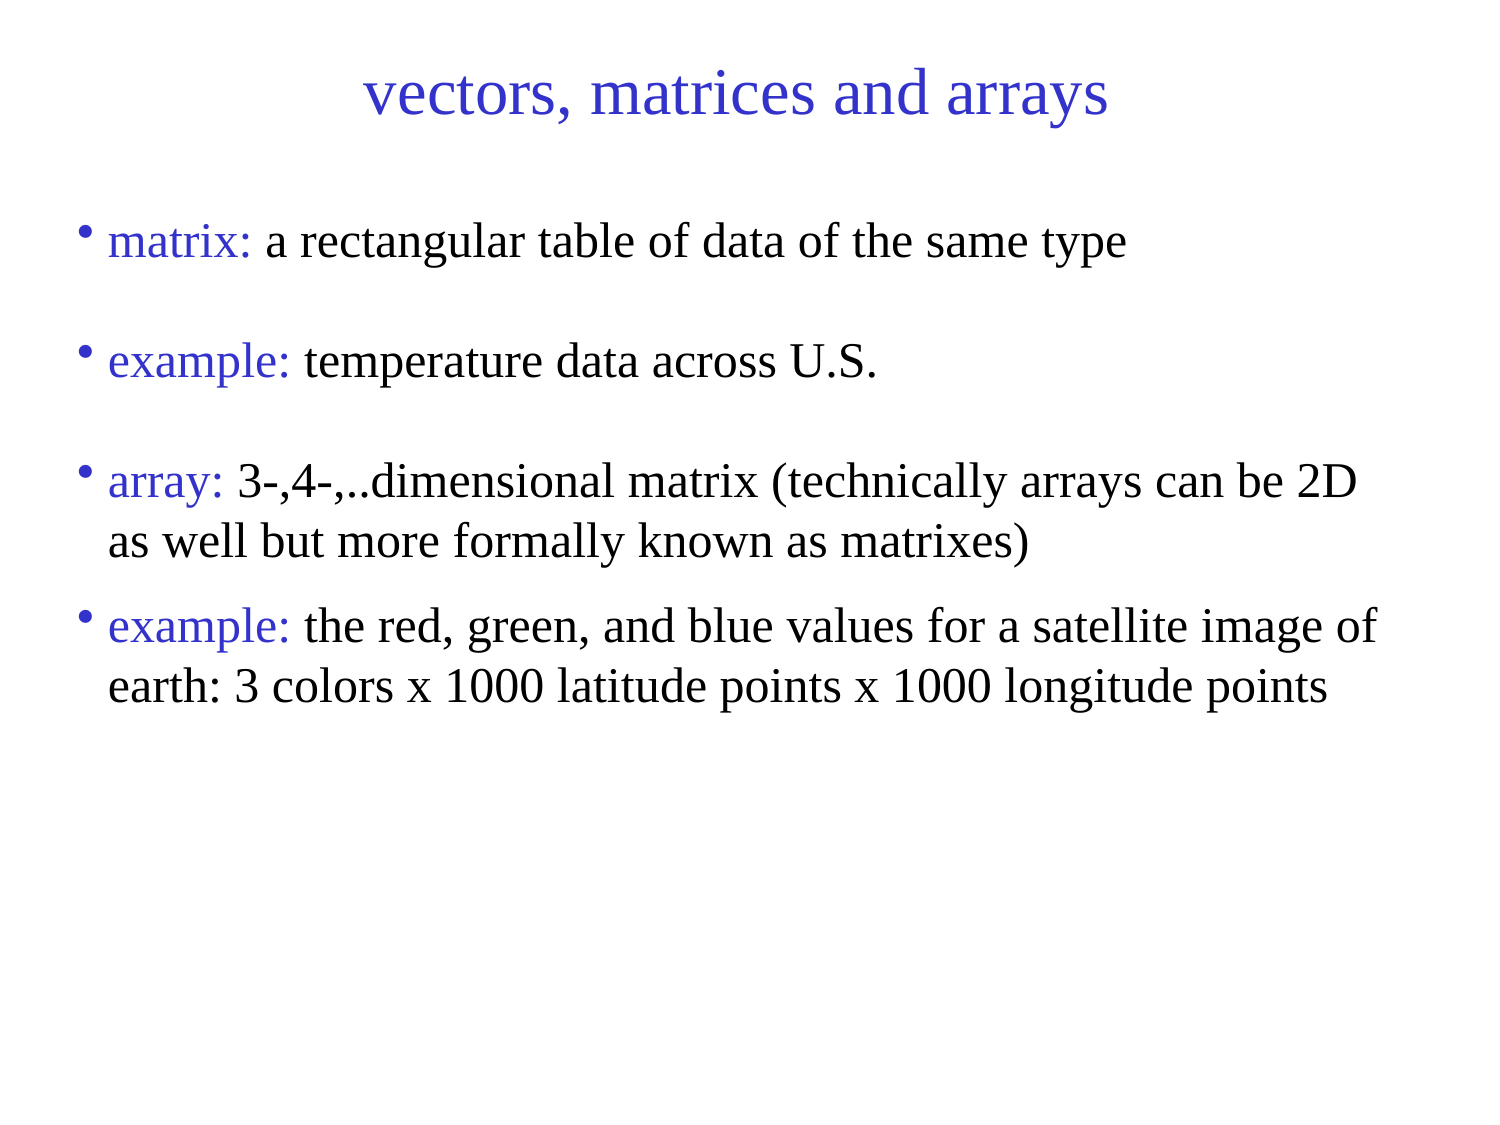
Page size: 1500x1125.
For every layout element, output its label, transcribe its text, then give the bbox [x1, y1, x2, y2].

title vectors, matrices and arrays [99, 37, 1375, 138]
text_box matrix: a rectangular table of data of the same type example: temperature data across U.S. array: 3-,4-,..dimensional matrix (technically arrays can be 2D as well but more formally known as matrixes) example: the red, green, and blue values for a satellite image of earth: 3 colors x 1000 latitude points x 1000 longitude points [62, 200, 1413, 720]
